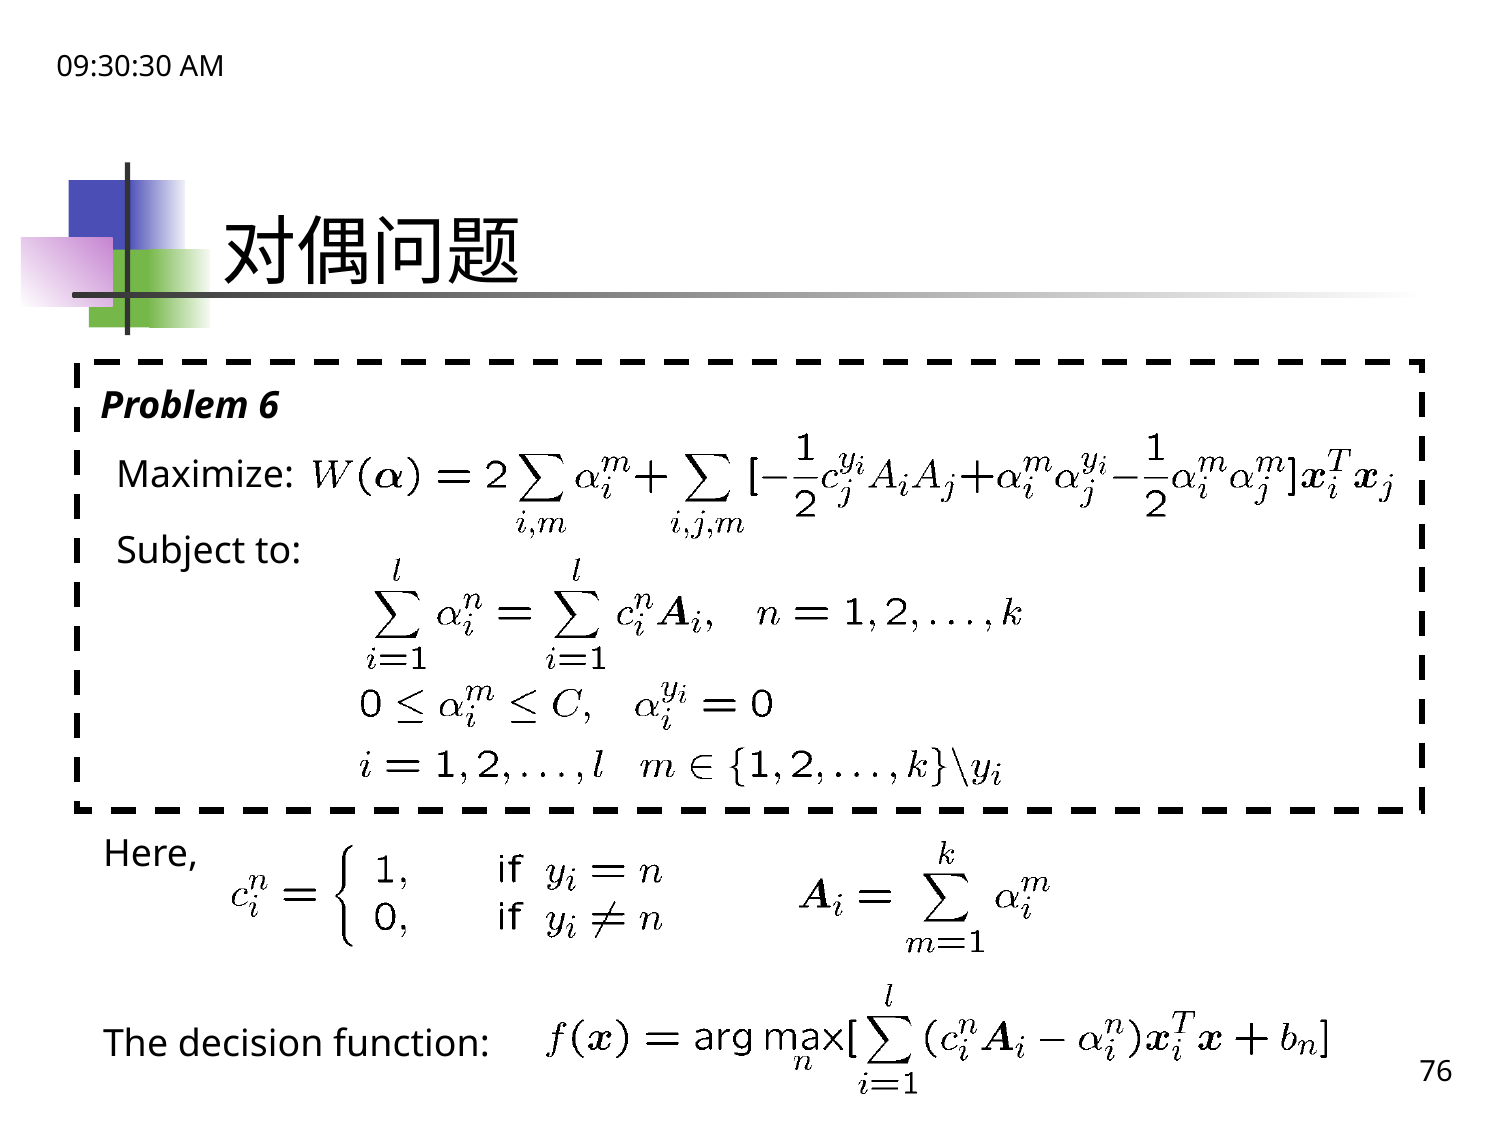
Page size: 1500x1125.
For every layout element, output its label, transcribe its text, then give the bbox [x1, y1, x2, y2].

text_box Problem 6 [85, 373, 480, 434]
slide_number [41, 19, 354, 95]
picture [311, 432, 1394, 539]
slide_number 76 [1332, 1024, 1468, 1100]
text_box [76, 361, 1423, 811]
picture [229, 844, 664, 947]
text_box Here, [88, 821, 965, 881]
text_box The decision function: [88, 1011, 540, 1072]
text_box Maximize: [101, 442, 306, 503]
picture [545, 982, 1330, 1095]
text_box Subject to: [101, 518, 519, 579]
picture [796, 840, 1052, 953]
text_box 对偶问题 [206, 196, 1282, 302]
picture [359, 557, 1023, 788]
